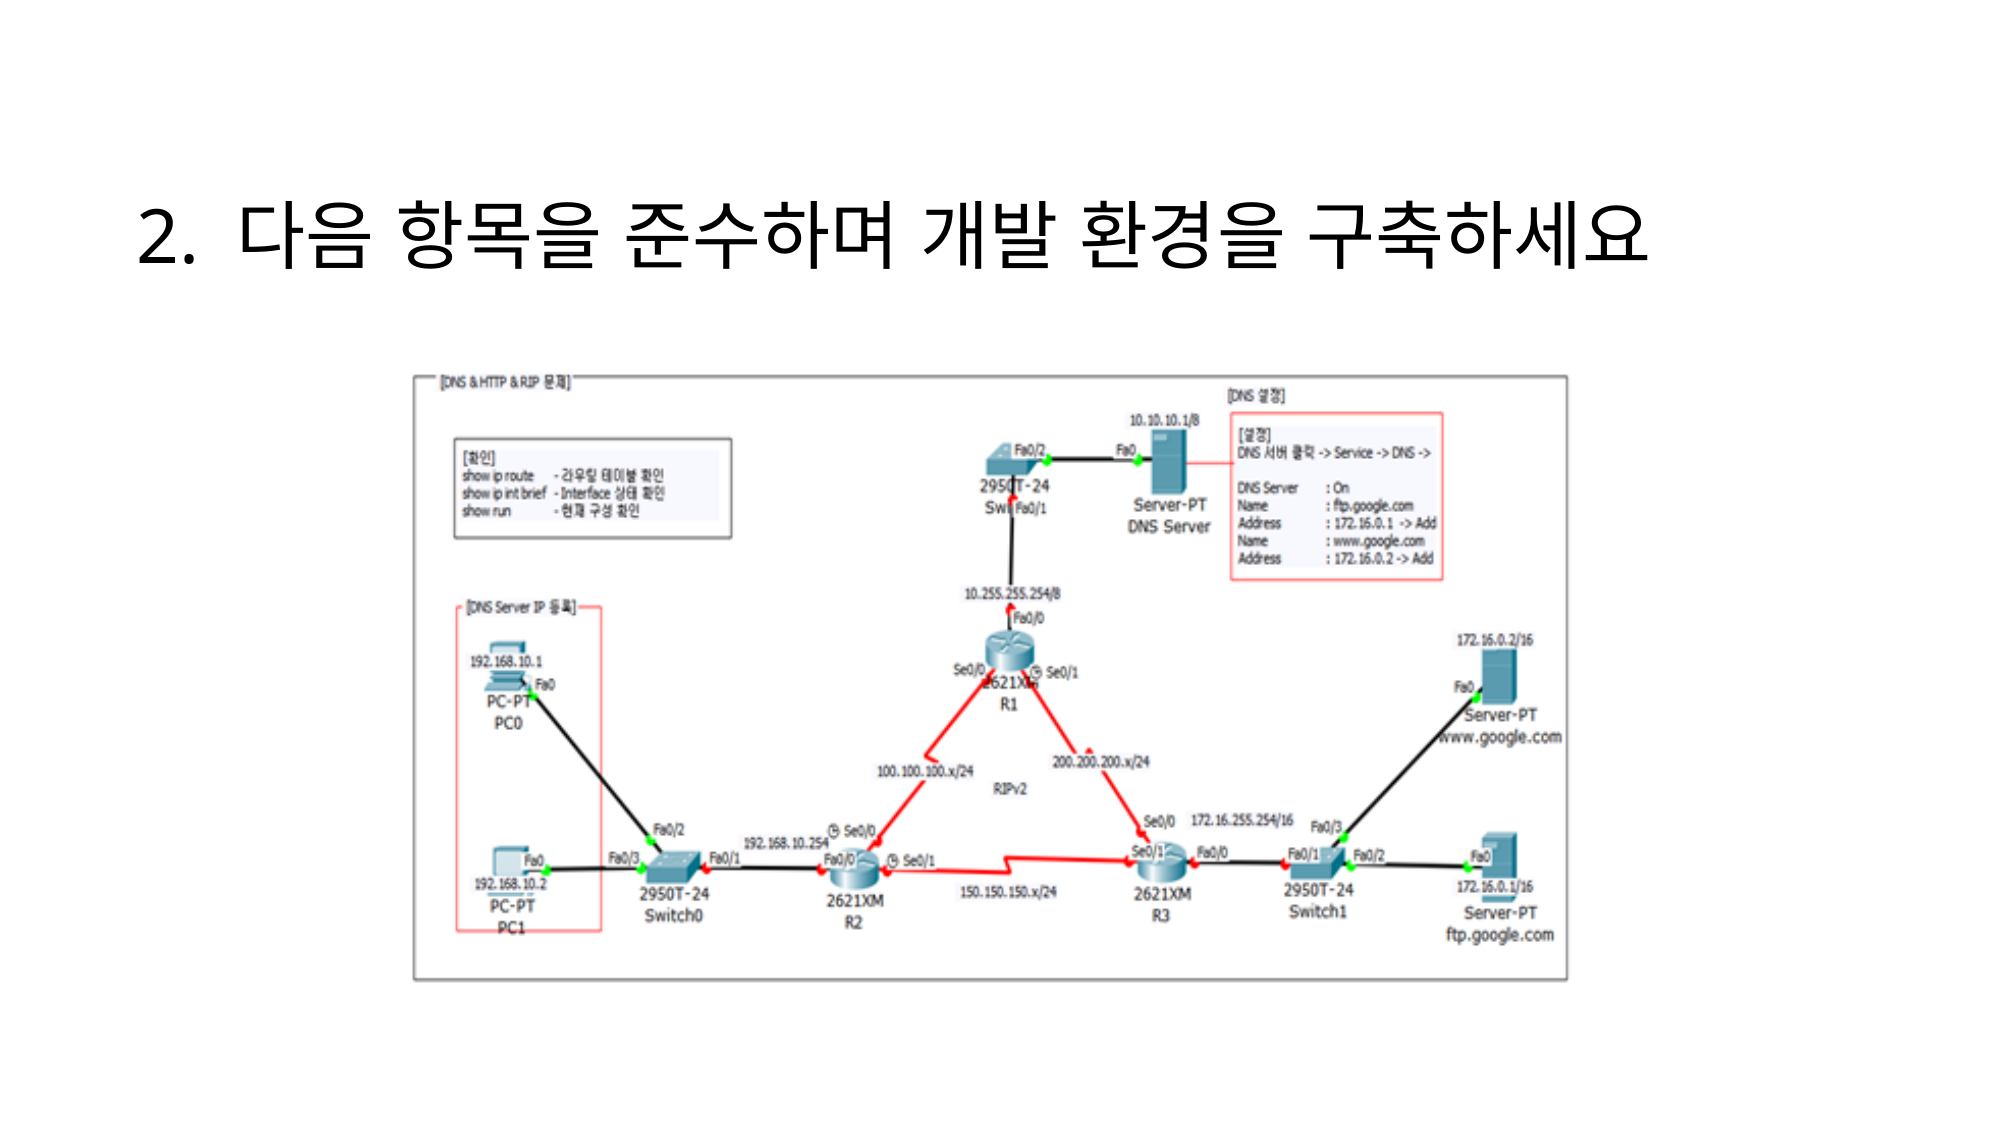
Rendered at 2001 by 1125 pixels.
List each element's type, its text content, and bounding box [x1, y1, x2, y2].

text_box 2. 다음 항목을 준수하며 개발 환경을 구축하세요 [121, 99, 1839, 323]
picture [401, 355, 1599, 999]
